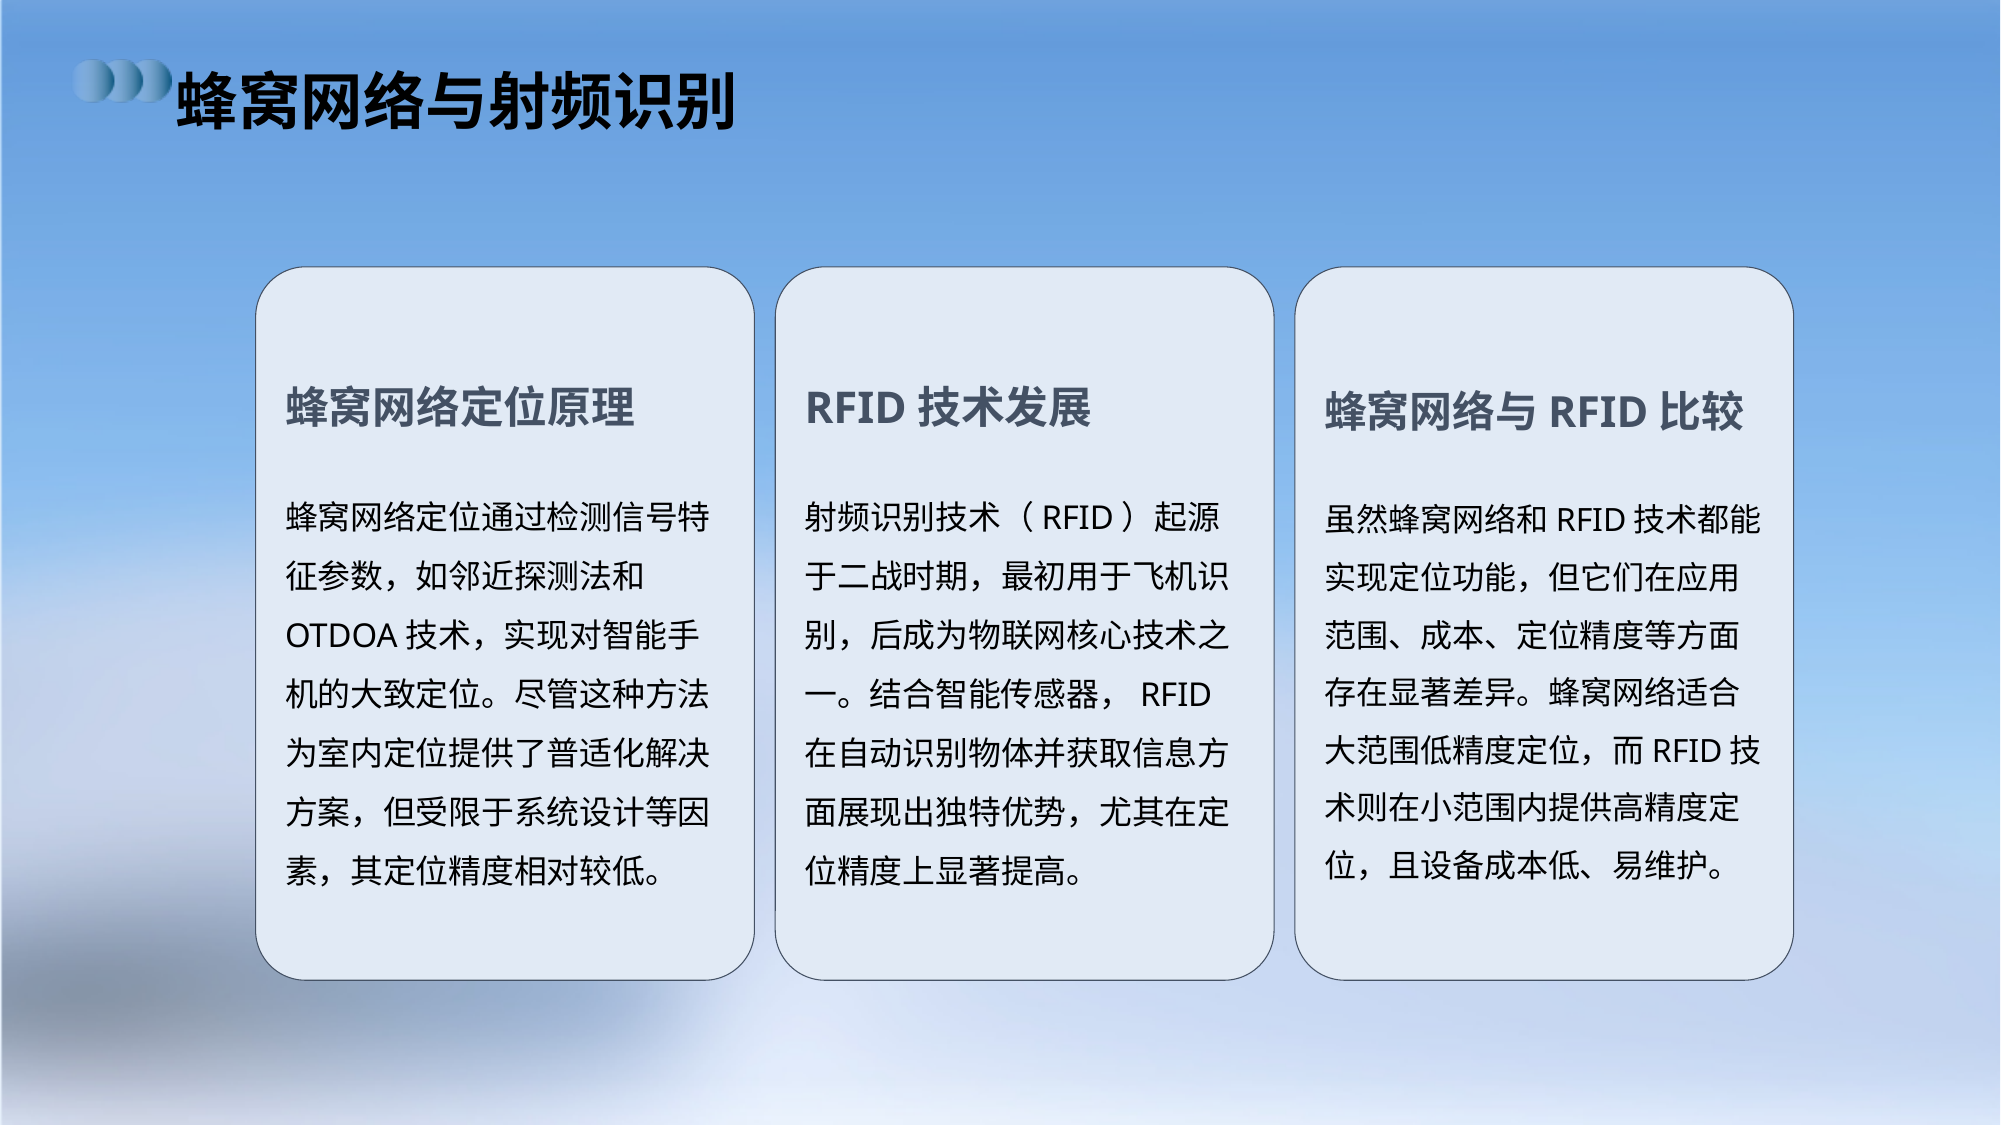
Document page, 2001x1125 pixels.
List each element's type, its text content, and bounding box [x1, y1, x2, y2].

text_box 蜂窝网络定位原理 蜂窝网络定位通过检测信号特征参数，如邻近探测法和OTDOA技术，实现对智能手机的大致定位。尽管这种方法为室内定位提供了普适化解决方案，但受限于系统设计等因素，其定位精度相对较低。 [253, 264, 757, 983]
text_box RFID技术发展 射频识别技术（RFID）起源于二战时期，最初用于飞机识别，后成为物联网核心技术之一。结合智能传感器，RFID在自动识别物体并获取信息方面展现出独特优势，尤其在定位精度上显著提高。 [773, 264, 1277, 983]
picture [0, 0, 2001, 1125]
text_box 蜂窝网络与RFID比较 虽然蜂窝网络和RFID技术都能实现定位功能，但它们在应用范围、成本、定位精度等方面存在显著差异。蜂窝网络适合大范围低精度定位，而RFID技术则在小范围内提供高精度定位，且设备成本低、易维护。 [1292, 264, 1796, 983]
text_box 蜂窝网络与射频识别 [159, 15, 1700, 147]
